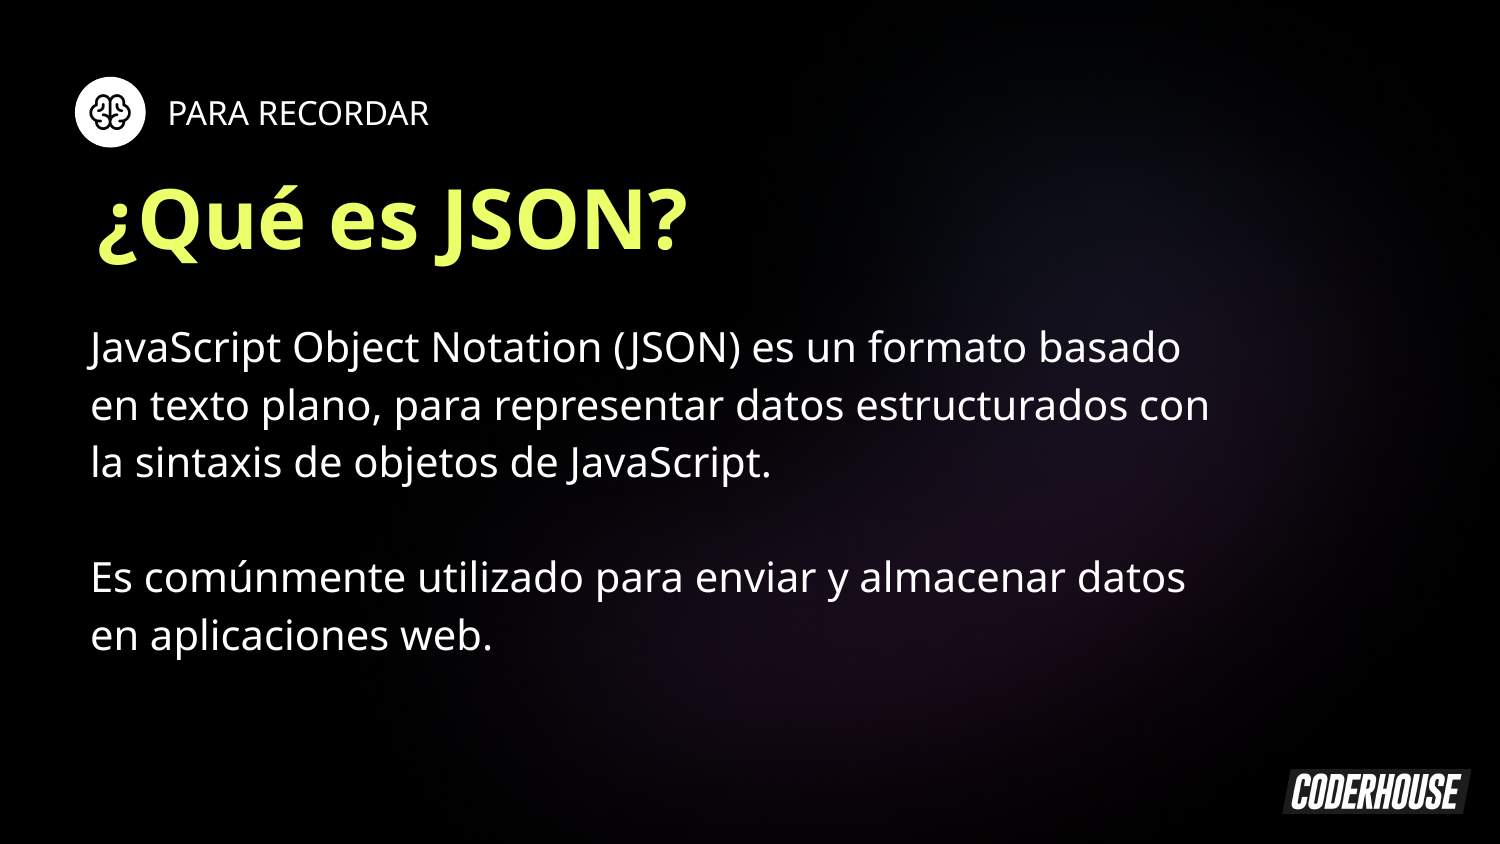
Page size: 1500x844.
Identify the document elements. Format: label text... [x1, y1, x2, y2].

text_box PARA RECORDAR [152, 76, 632, 147]
text_box ¿Qué es JSON? [82, 162, 1282, 283]
text_box JavaScript Object Notation (JSON) es un formato basado en texto plano, para representar datos estructurados con la sintaxis de objetos de JavaScript. Es comúnmente utilizado para enviar y almacenar datos en aplicaciones web. [75, 298, 1252, 724]
picture [0, 0, 1500, 844]
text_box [74, 76, 146, 148]
